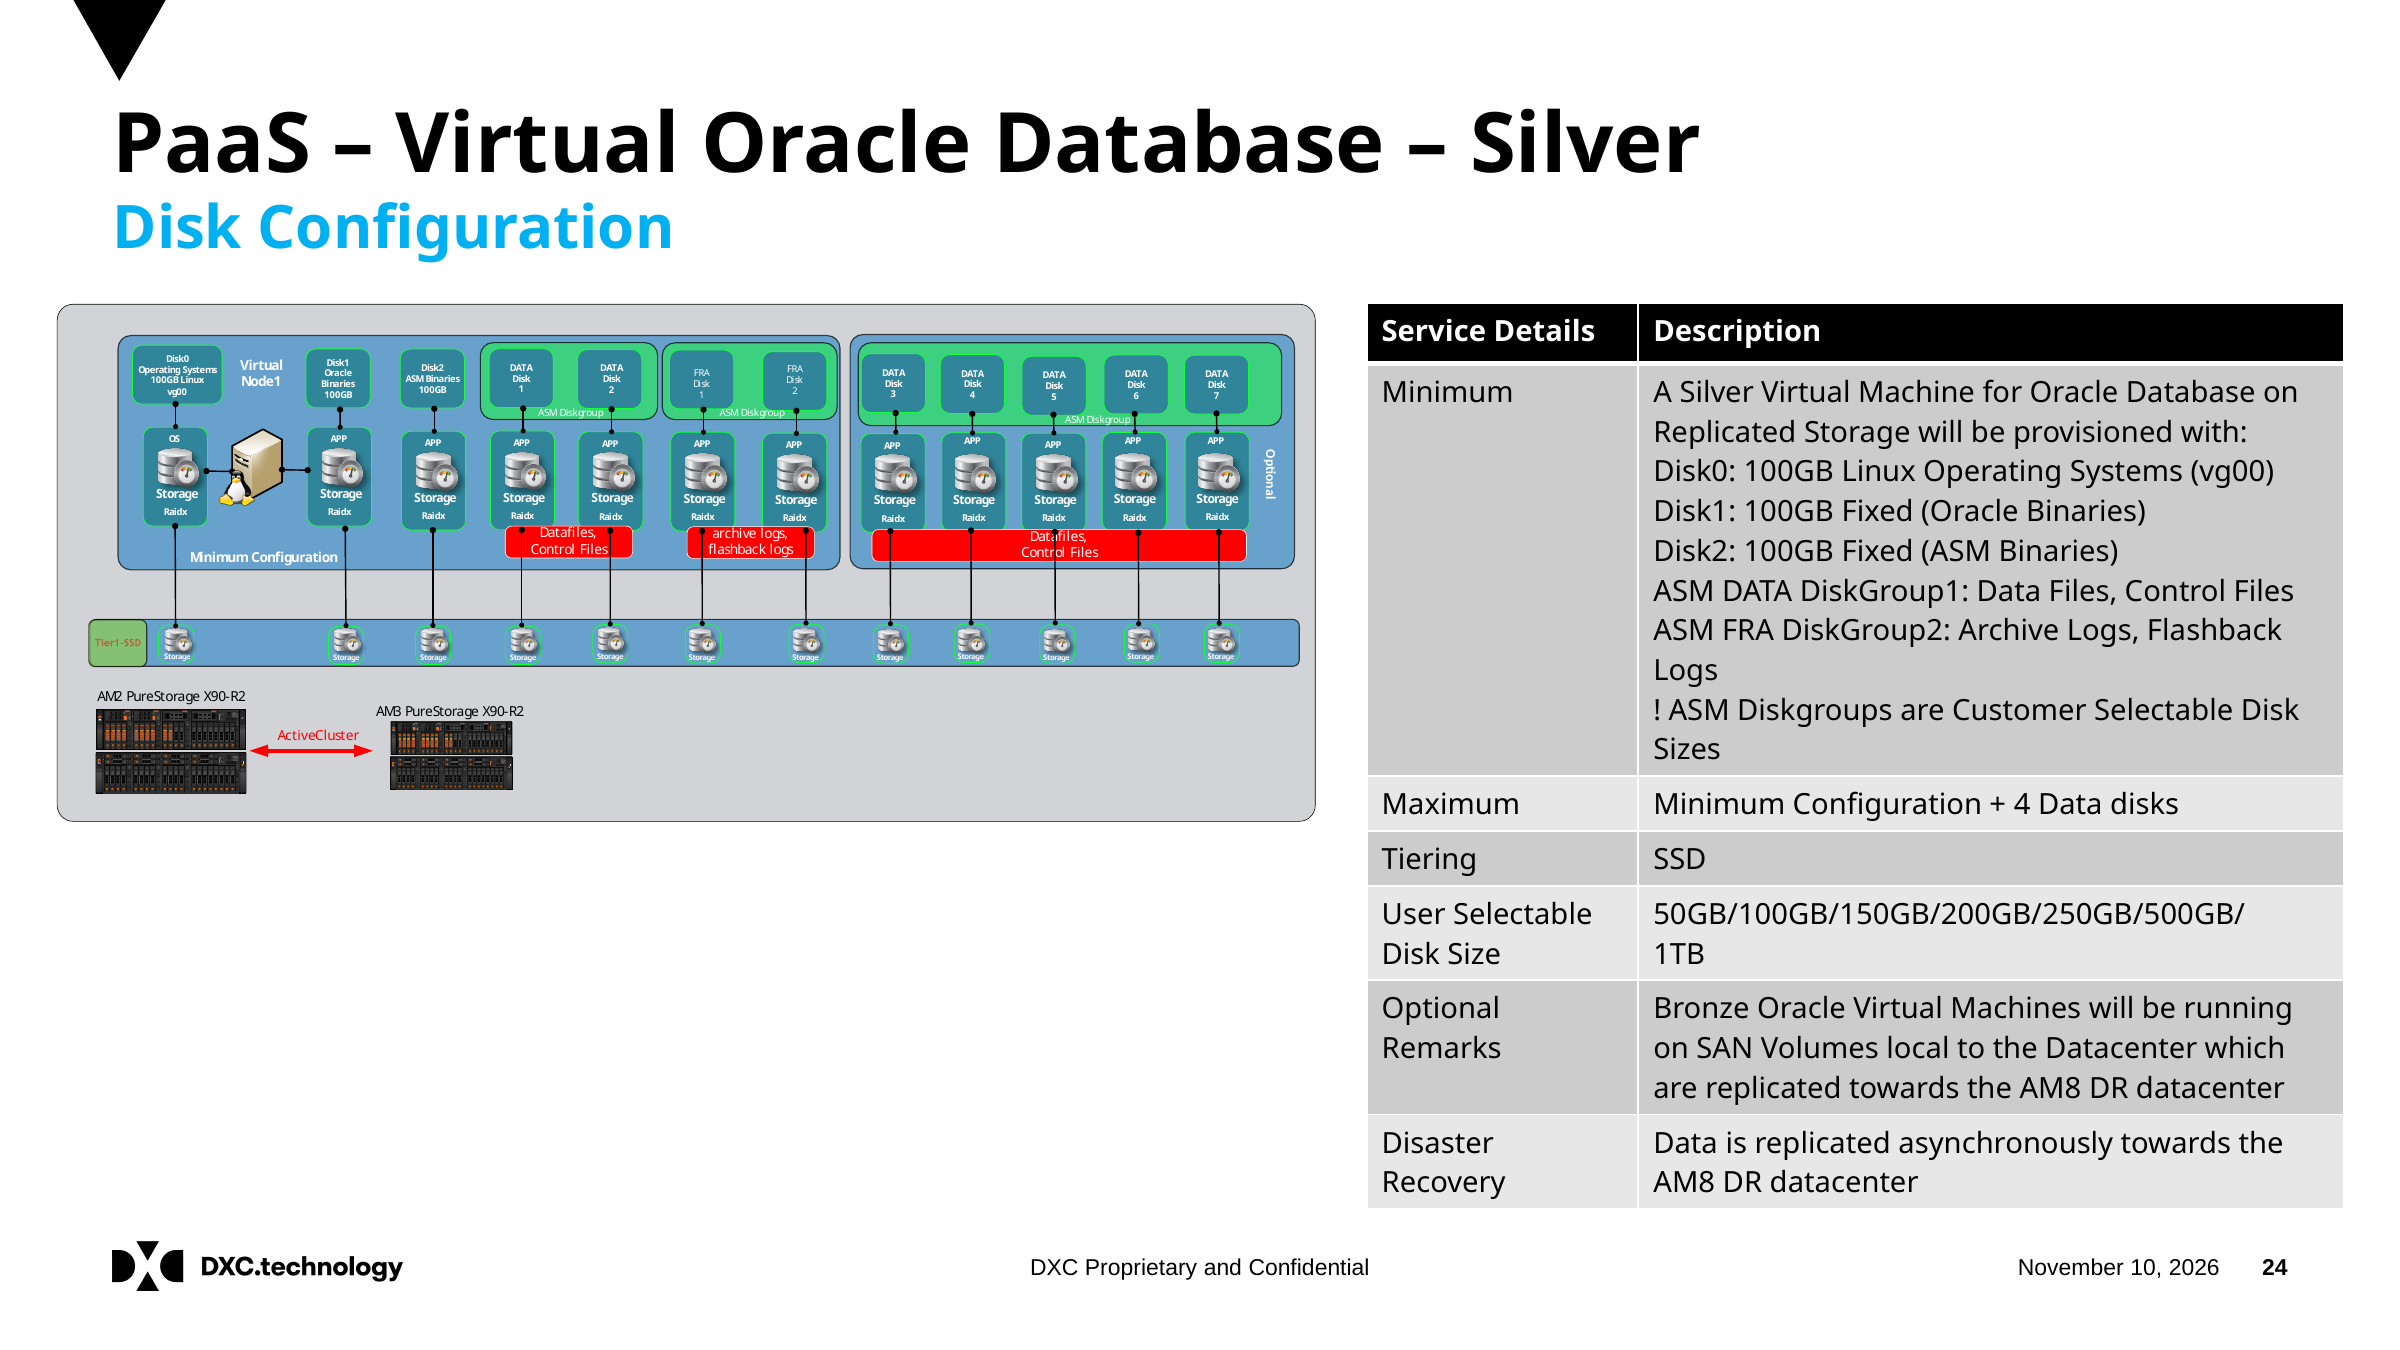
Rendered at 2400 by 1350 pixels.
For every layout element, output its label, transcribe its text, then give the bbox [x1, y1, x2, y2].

table_cell Tiering [1368, 832, 1637, 885]
table_cell 50GB/100GB/150GB/200GB/250GB/500GB/ 1TB [1639, 887, 2343, 979]
table_header Service Details [1368, 304, 1637, 361]
text_box Disk Configuration [112, 197, 956, 285]
picture [55, 302, 1316, 822]
table_cell Optional Remarks [1368, 981, 1637, 1114]
table_cell Disaster Recovery [1368, 1115, 1637, 1208]
table_cell Minimum [1368, 366, 1637, 775]
table_cell SSD [1639, 832, 2343, 885]
title PaaS – Virtual Oracle Database – Silver [112, 104, 2288, 338]
table_cell Bronze Oracle Virtual Machines will be running on SAN Volumes local to the Datacenter which are replicated towards the AM8 DR datacenter [1639, 981, 2343, 1114]
table_cell Data is replicated asynchronously towards the AM8 DR datacenter [1639, 1115, 2343, 1208]
table_header Description [1639, 304, 2343, 361]
table_cell Maximum [1368, 777, 1637, 830]
table_cell User Selectable Disk Size [1368, 887, 1637, 979]
table_cell A Silver Virtual Machine for Oracle Database on Replicated Storage will be provisioned with: Disk0: 100GB Linux Operating Systems (vg00) Disk1: 100GB Fixed (Oracle Binaries) Disk2: 100GB Fixed (ASM Binaries) ASM DATA DiskGroup1: Data Files, Control Files ASM FRA DiskGroup2: Archive Logs, Flashback Logs ! ASM Diskgroups are Customer Selectable Disk Sizes [1639, 366, 2343, 775]
table_cell Minimum Configuration + 4 Data disks [1639, 777, 2343, 830]
